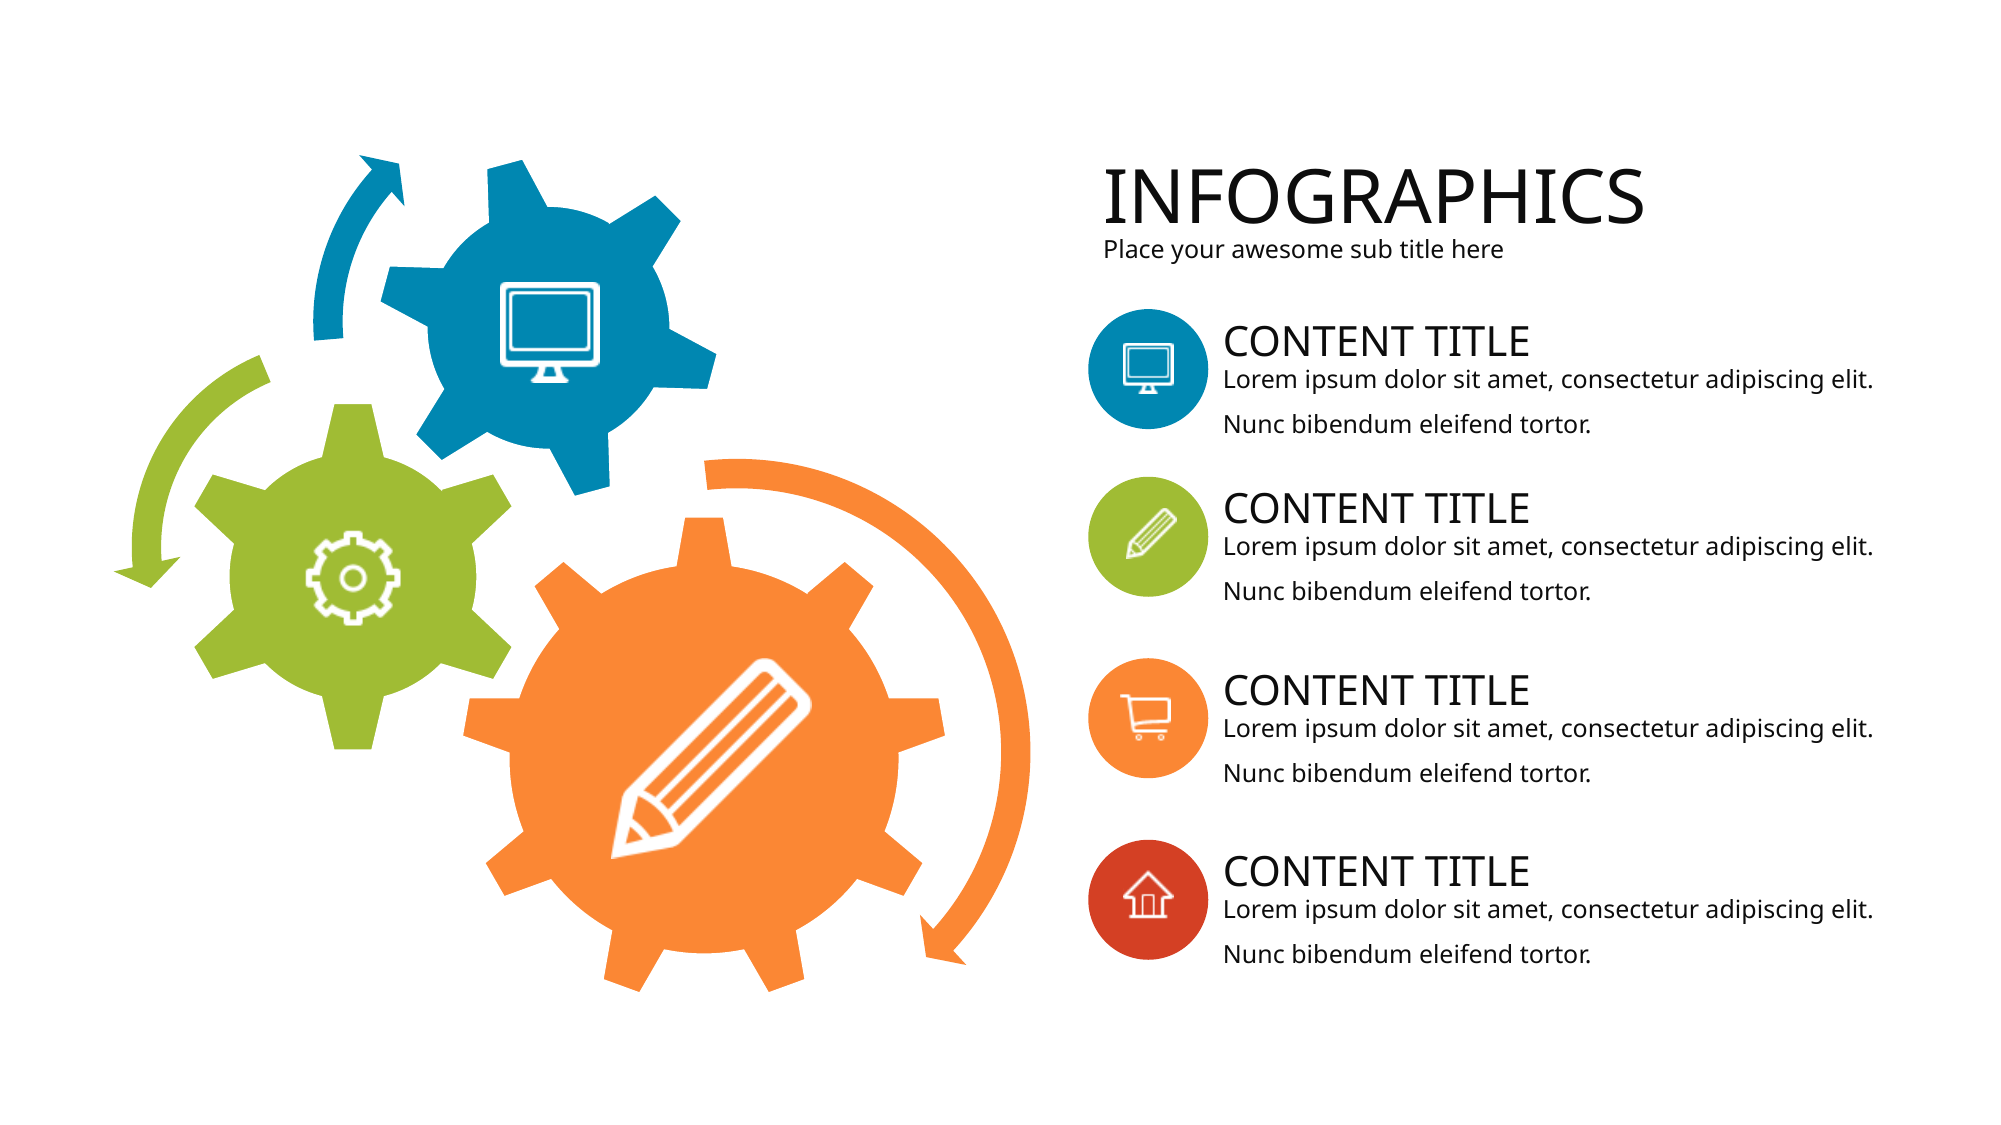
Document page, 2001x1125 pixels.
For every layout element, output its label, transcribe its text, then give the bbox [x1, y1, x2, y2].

text_box [1171, 661, 1208, 775]
picture [1126, 508, 1177, 559]
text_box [0, 114, 1171, 1004]
text_box [1171, 480, 1208, 594]
picture [501, 283, 599, 382]
text_box Lorem ipsum dolor sit amet, consectetur adipiscing elit. Nunc bibendum eleifend tortor. [1208, 540, 1915, 613]
text_box [1171, 843, 1208, 957]
text_box Lorem ipsum dolor sit amet, consectetur adipiscing elit. Nunc bibendum eleifend tortor. [1208, 722, 1915, 795]
picture [1120, 693, 1171, 744]
text_box [1171, 312, 1208, 426]
picture [1124, 344, 1173, 393]
text_box Lorem ipsum dolor sit amet, consectetur adipiscing elit. Nunc bibendum eleifend tortor. [1208, 903, 1915, 977]
text_box CONTENT TITLE [1208, 631, 1915, 722]
text_box CONTENT TITLE [1208, 812, 1915, 903]
text_box CONTENT TITLE [1208, 282, 1915, 372]
text_box CONTENT TITLE [1208, 449, 1915, 540]
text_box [1088, 95, 2000, 268]
picture [303, 528, 404, 629]
picture [611, 658, 812, 859]
picture [1123, 869, 1174, 920]
text_box Lorem ipsum dolor sit amet, consectetur adipiscing elit. Nunc bibendum eleifend tortor. [1208, 372, 1915, 446]
